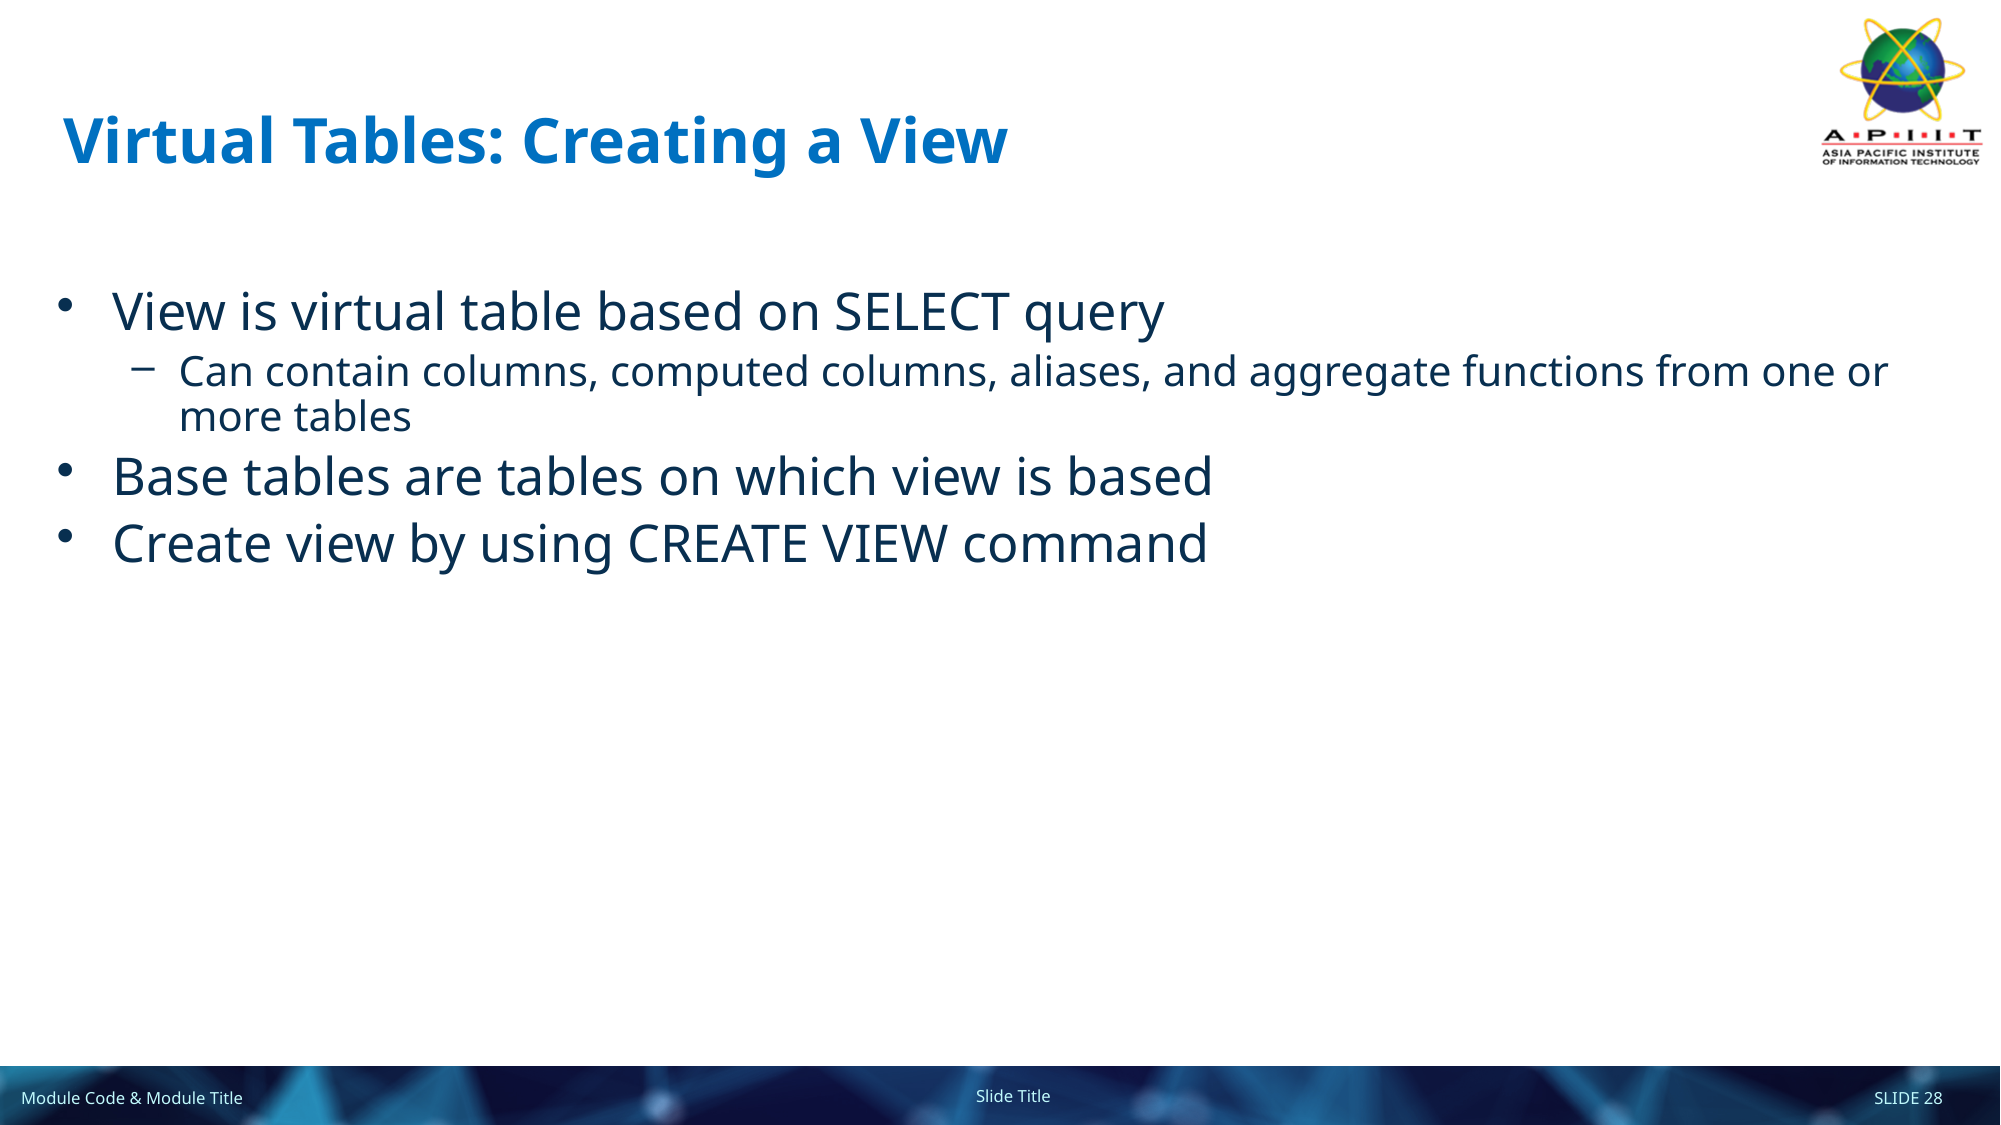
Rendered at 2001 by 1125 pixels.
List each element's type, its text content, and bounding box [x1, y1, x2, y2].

list View is virtual table based on SELECT query Can contain columns, computed columns, aliases, and aggregate functions from one or more tables Base tables are tables on which view is based Create view by using CREATE VIEW command [41, 278, 1969, 1021]
picture [0, 1066, 2000, 1125]
picture [1803, 0, 2000, 182]
title Virtual Tables: Creating a View [48, 45, 1764, 233]
